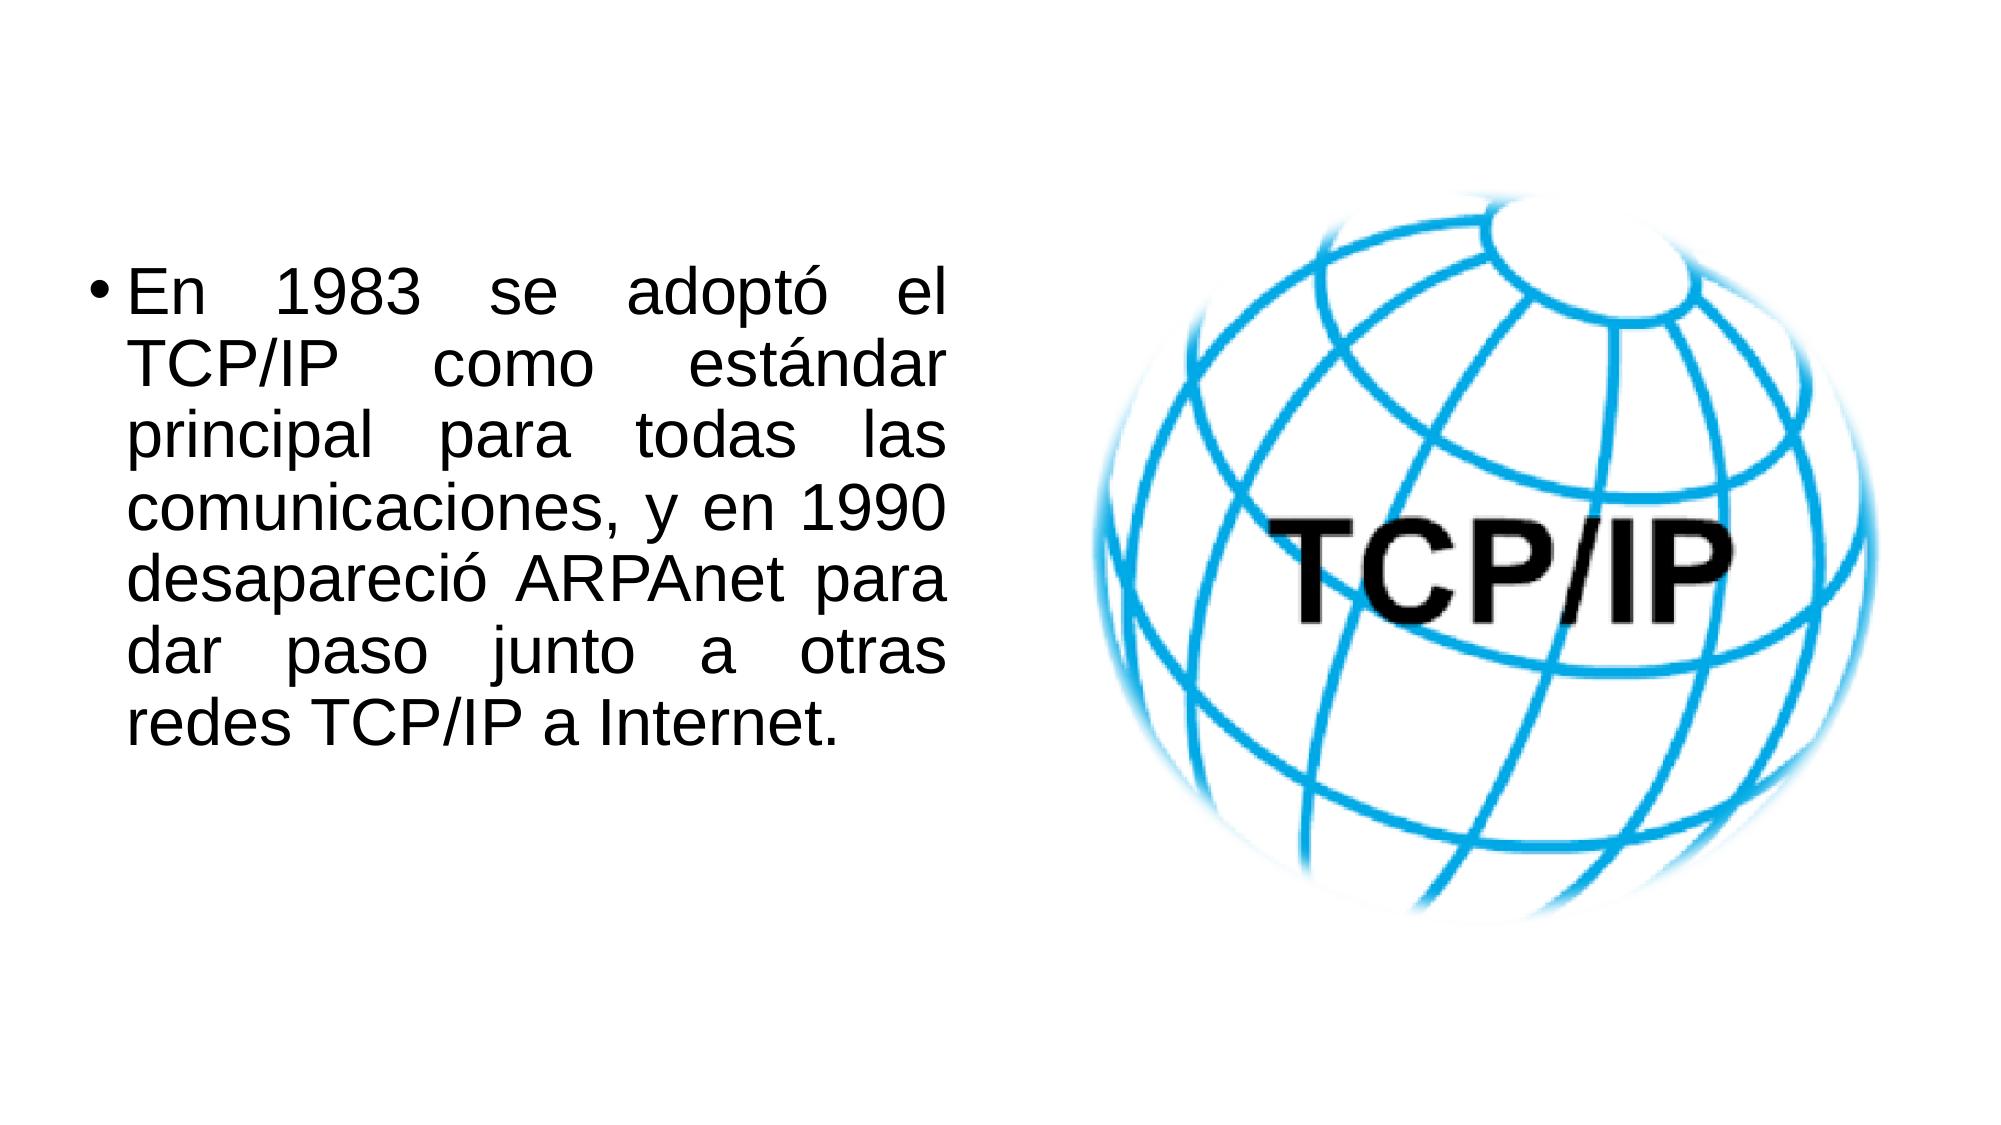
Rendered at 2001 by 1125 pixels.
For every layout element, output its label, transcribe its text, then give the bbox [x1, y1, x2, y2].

list En 1983 se adoptó el TCP/IP como estándar principal para todas las comunicaciones, y en 1990 desapareció ARPAnet para dar paso junto a otras redes TCP/IP a Internet. [73, 249, 964, 866]
picture [1077, 187, 1895, 927]
